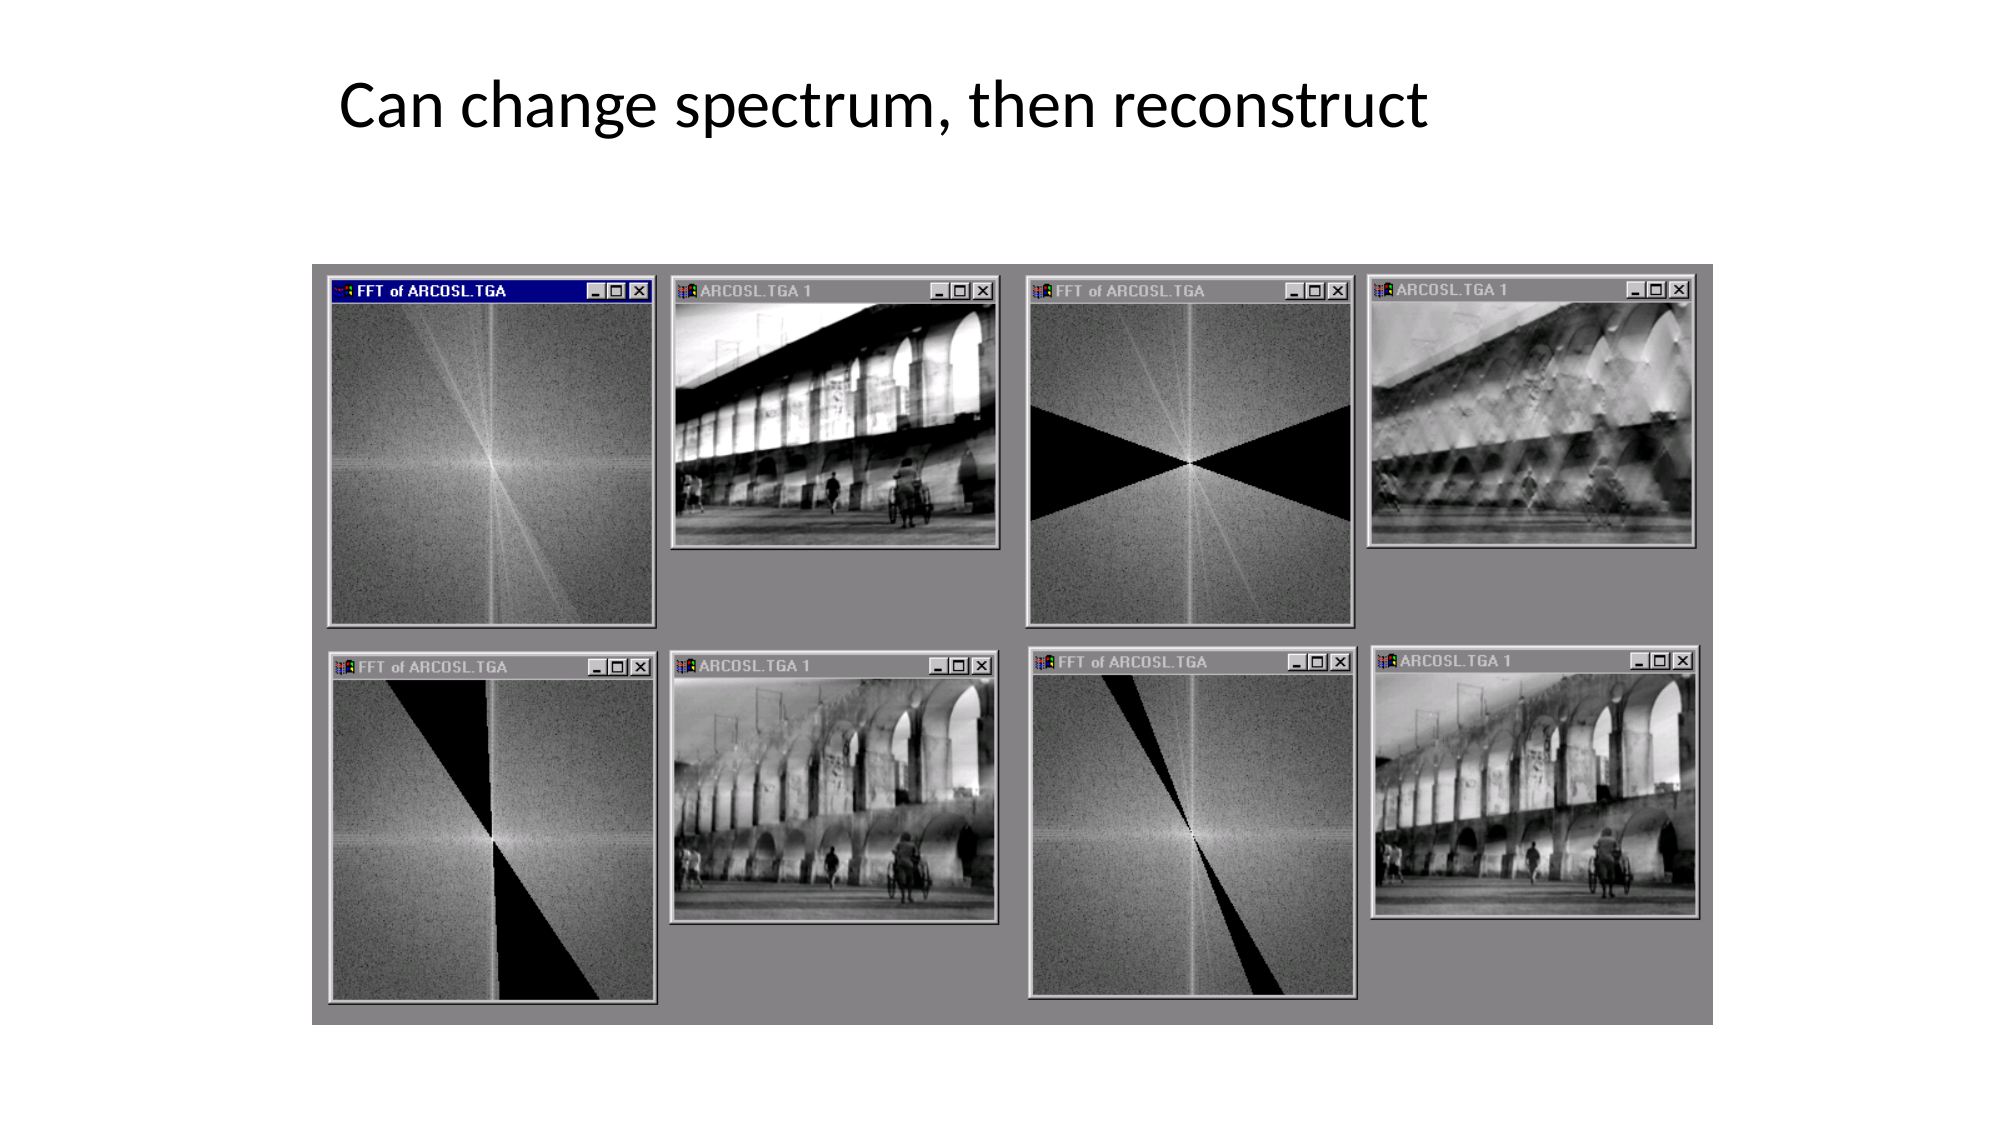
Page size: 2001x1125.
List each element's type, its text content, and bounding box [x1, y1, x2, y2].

title Can change spectrum, then reconstruct [324, 24, 1675, 175]
picture [312, 264, 1713, 1026]
